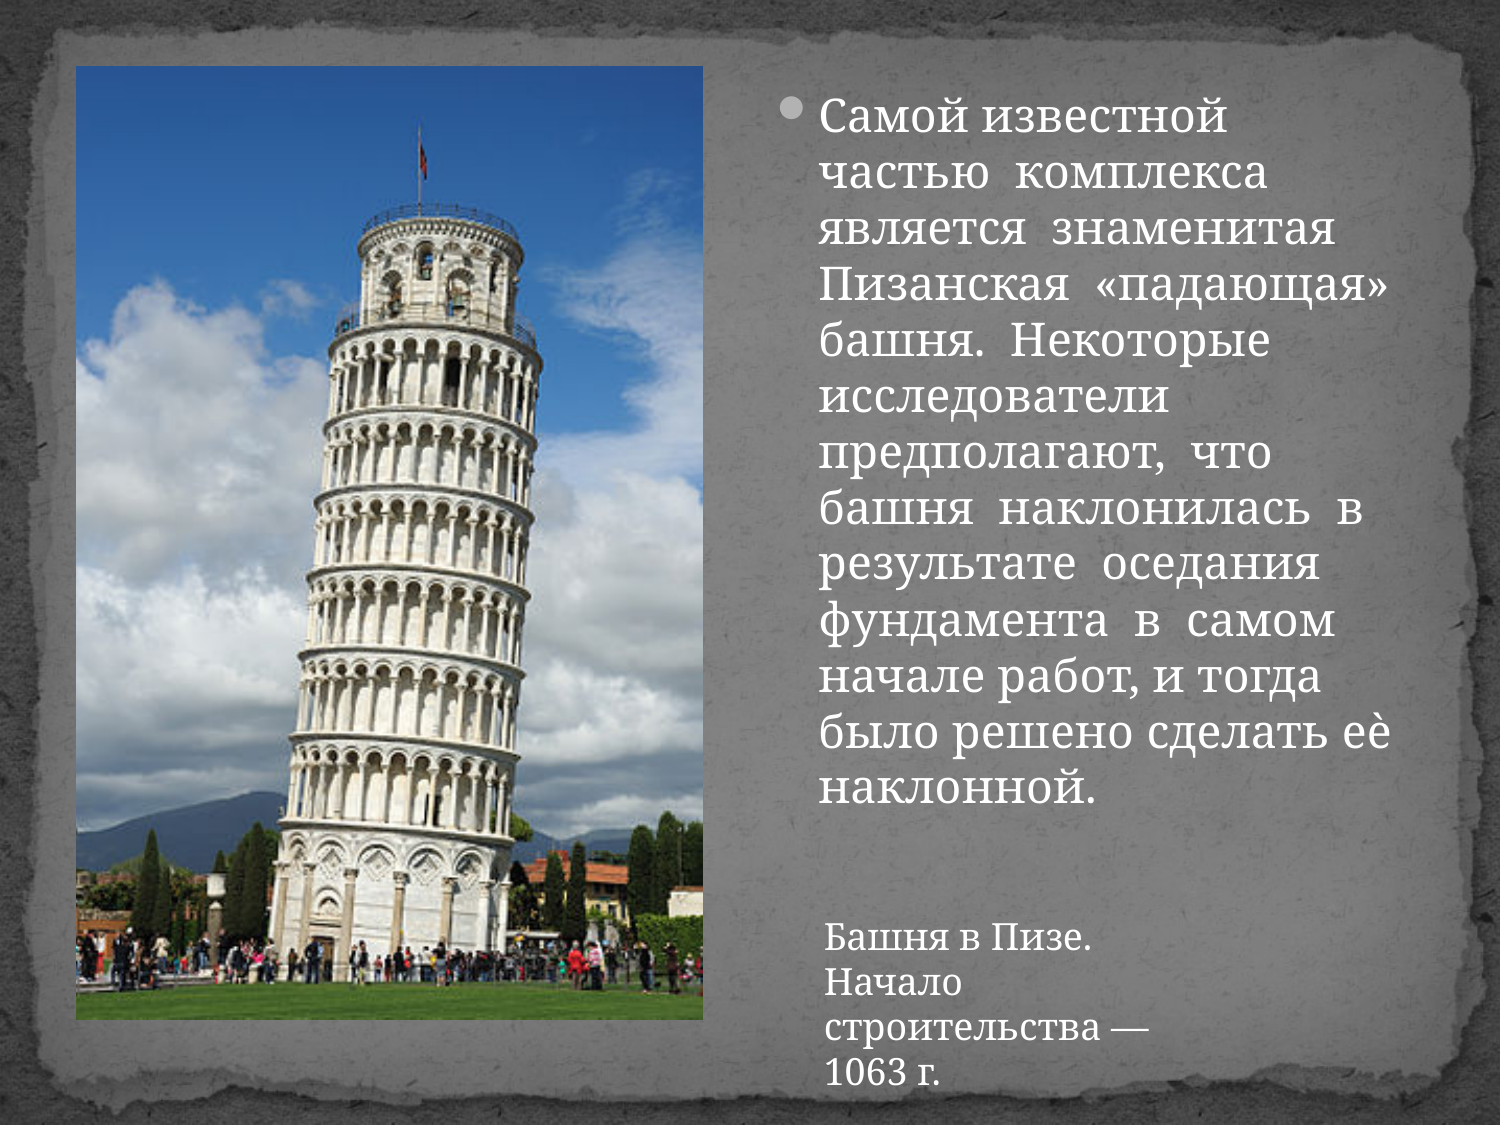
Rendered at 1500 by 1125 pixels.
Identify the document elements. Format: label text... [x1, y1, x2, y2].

list Самой известной частью комплекса является знаменитая Пизанская «падающая» башня. Некоторые исследователи предполагают, что башня наклонилась в результате оседания фундамента в самом начале работ, и тогда было решено сделать еѐ наклонной. [761, 78, 1427, 829]
text_box Башня в Пизе. Начало строительства — 1063 г. [809, 905, 1247, 1100]
picture [76, 66, 703, 1020]
